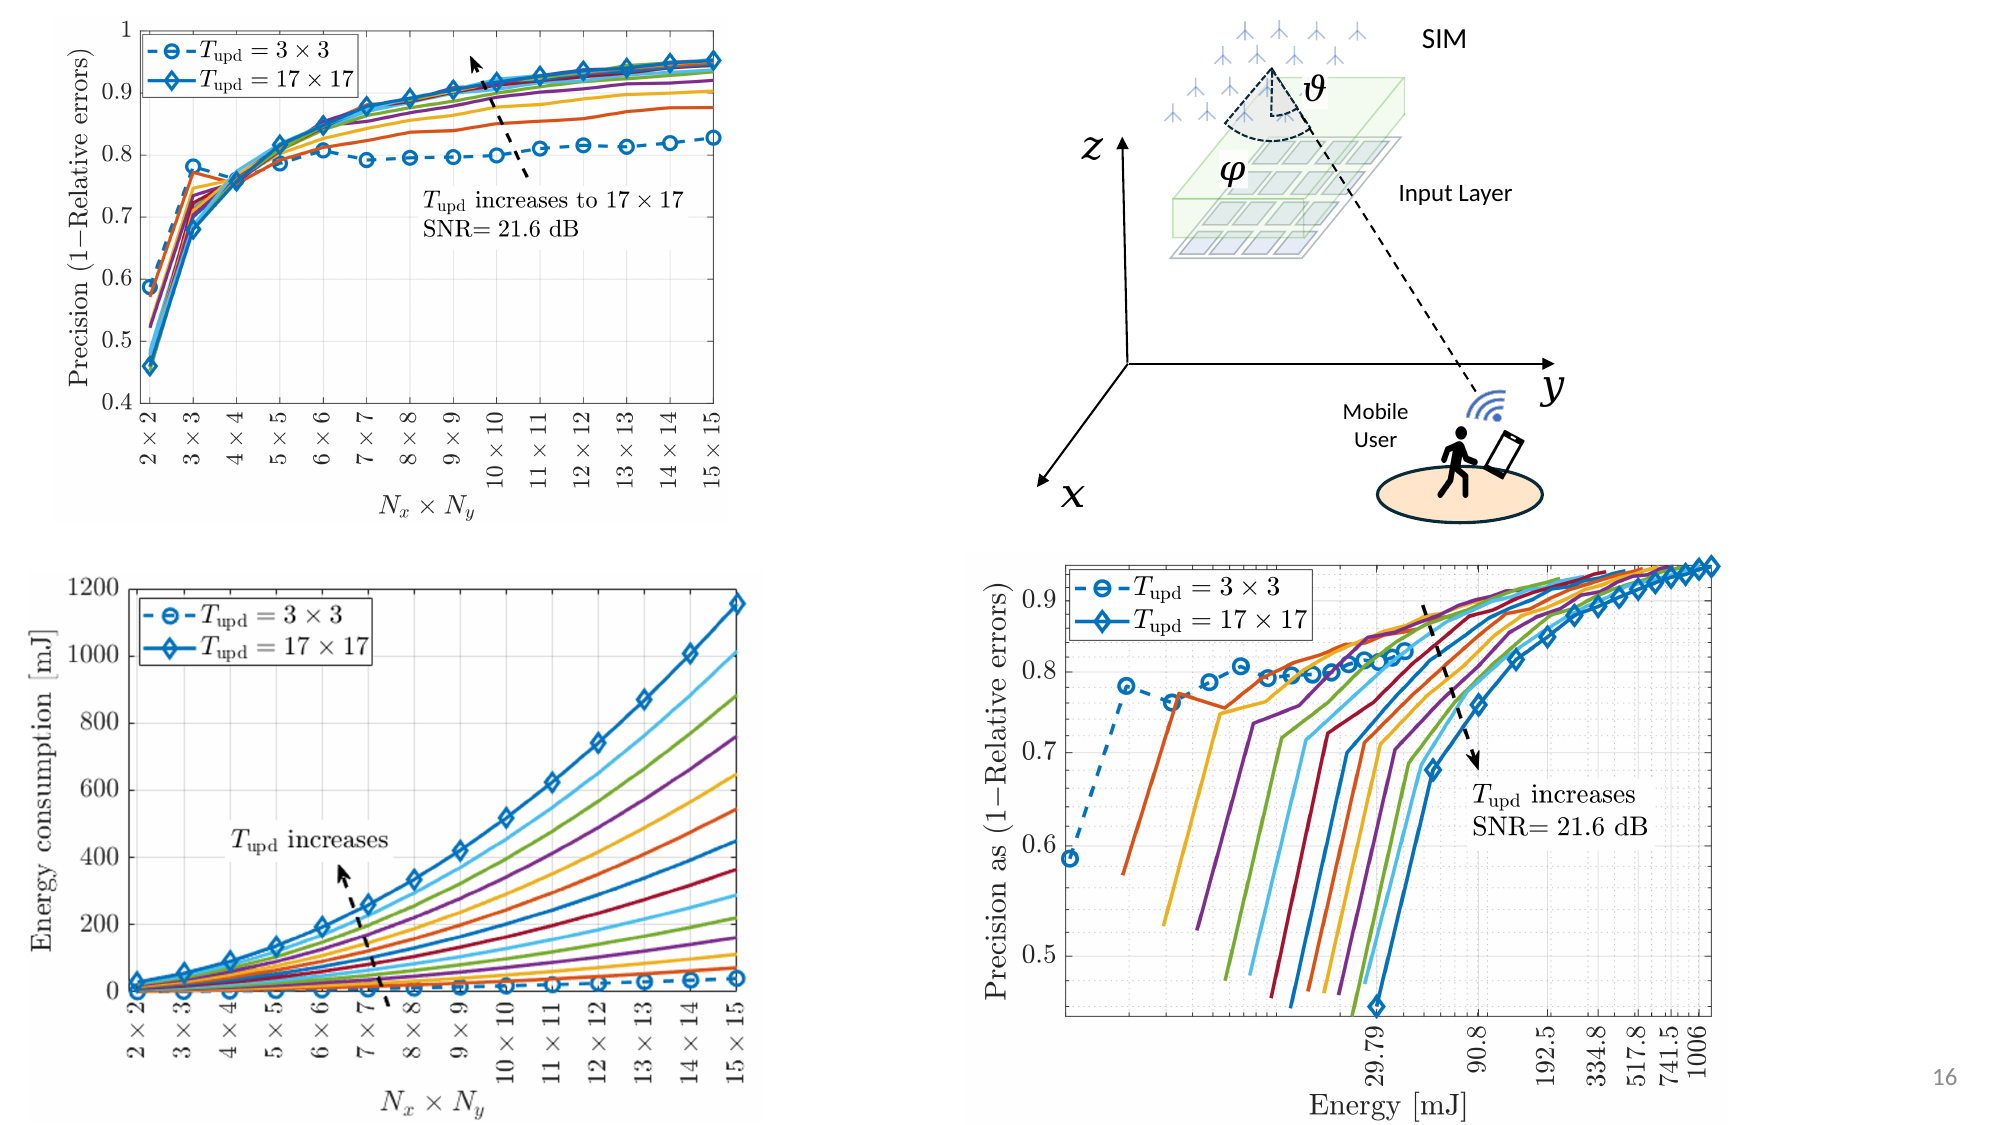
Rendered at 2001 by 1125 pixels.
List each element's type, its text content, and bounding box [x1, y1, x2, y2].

slide_number 16 [1911, 1046, 1973, 1105]
text_box Mobile User [1312, 400, 1440, 460]
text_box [1121, 136, 1128, 363]
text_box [1271, 67, 1476, 363]
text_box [1036, 363, 1129, 488]
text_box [1168, 19, 1368, 124]
text_box SIM [1373, 12, 1516, 62]
picture [51, 15, 729, 523]
picture [27, 570, 763, 1122]
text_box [1377, 422, 1543, 523]
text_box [1170, 244, 1265, 259]
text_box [1271, 372, 1476, 392]
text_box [1172, 132, 1265, 239]
picture [966, 553, 1729, 1125]
picture [1457, 379, 1516, 429]
